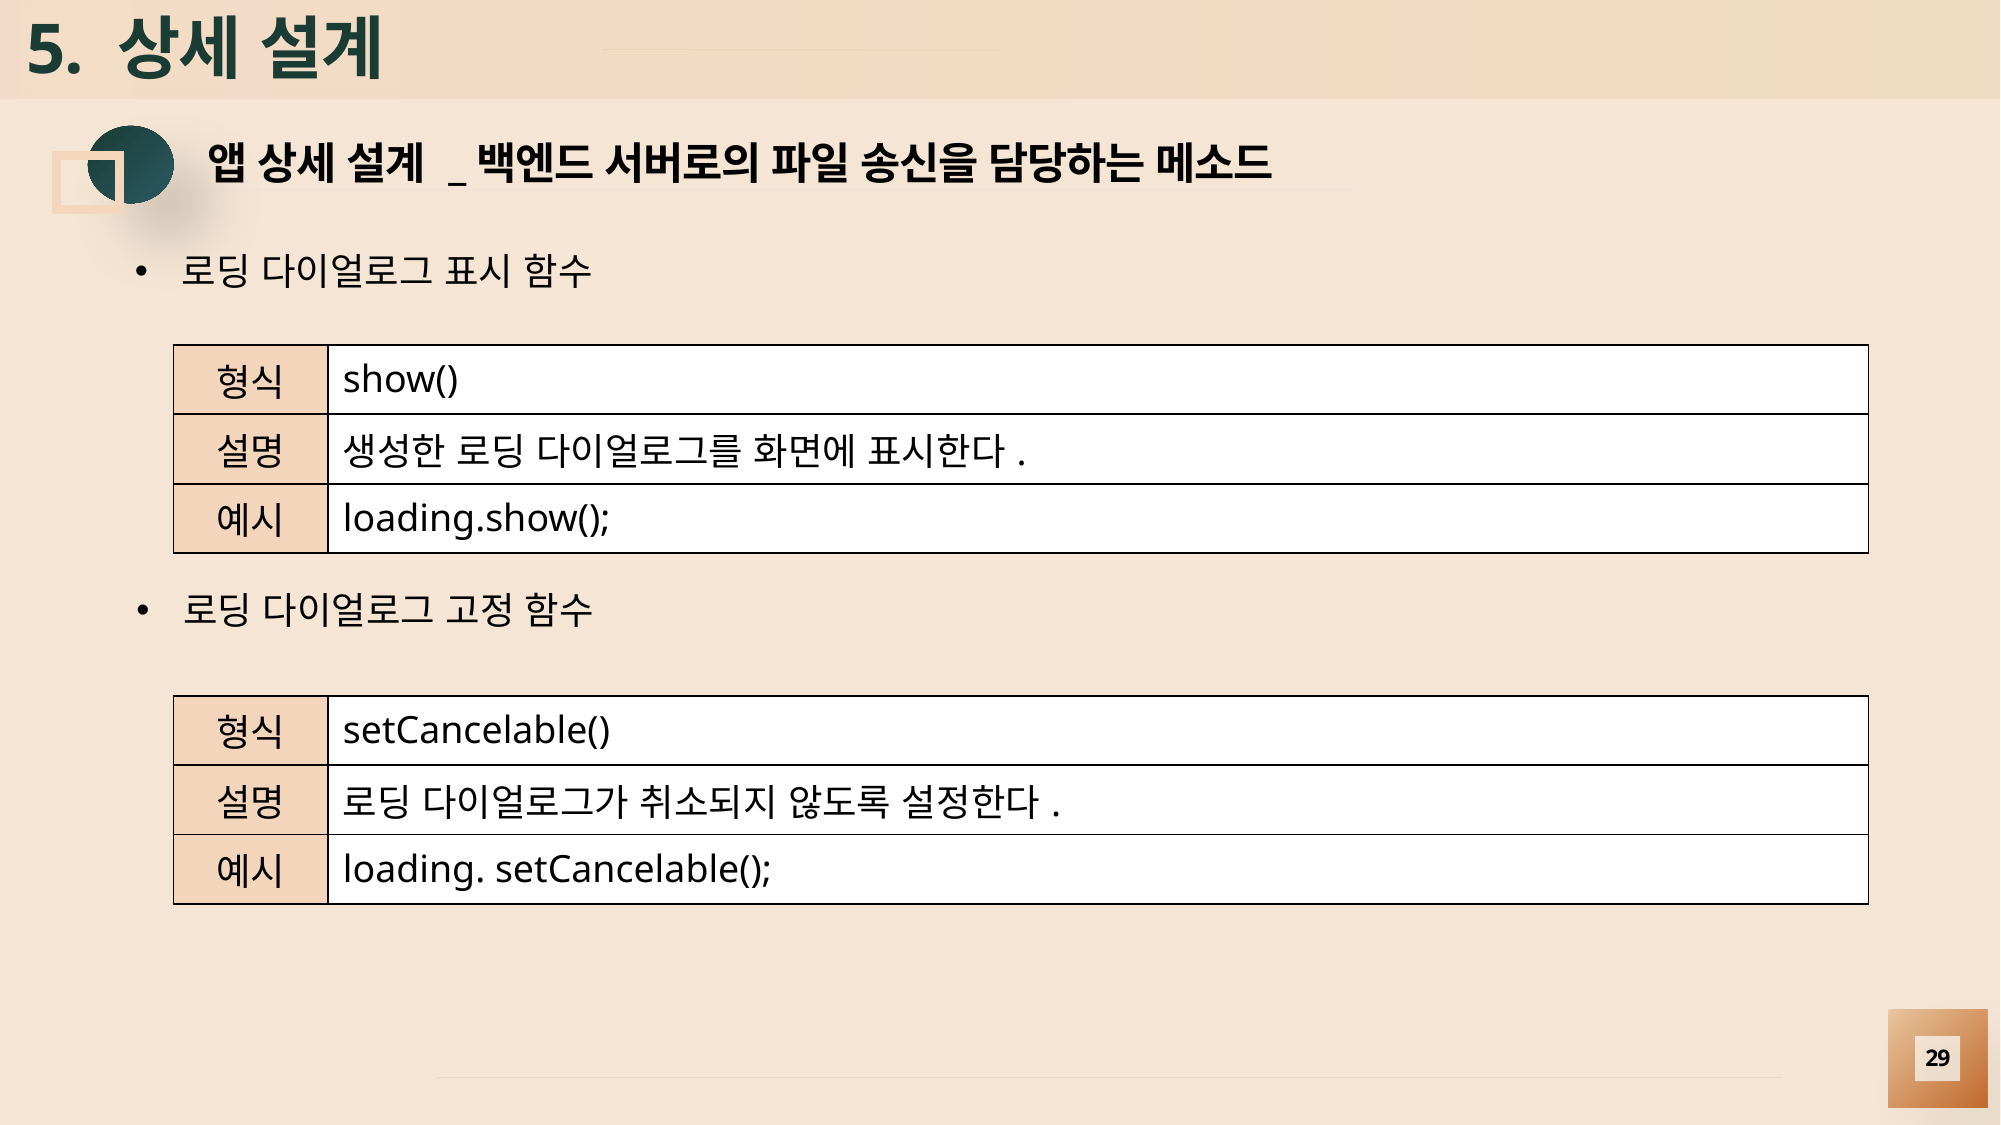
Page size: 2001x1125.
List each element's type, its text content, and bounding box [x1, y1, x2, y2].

table_cell 생성한 로딩 다이얼로그를 화면에 표시한다. [329, 415, 1868, 483]
table_header setCancelable() [329, 697, 1868, 764]
text_box 로딩 다이얼로그 고정 함수 [121, 579, 930, 640]
text_box [89, 124, 175, 205]
text_box [53, 152, 123, 213]
text_box 로딩 다이얼로그 표시 함수 [120, 240, 892, 301]
table_cell loading. setCancelable(); [329, 835, 1868, 903]
slide_number 29 [1890, 1042, 1986, 1077]
table_header 형식 [174, 346, 327, 413]
table_cell loading.show(); [329, 485, 1868, 552]
title 5. 상세 설계 [26, 0, 1308, 94]
table_cell 예시 [174, 835, 327, 903]
table_cell 예시 [174, 485, 327, 552]
text_box 앱 상세 설계 _백엔드 서버로의 파일 송신을 담당하는 메소드 [207, 134, 1355, 190]
text_box [86, 159, 116, 202]
table_cell 로딩 다이얼로그가 취소되지 않도록 설정한다. [329, 766, 1868, 834]
table_cell 설명 [174, 415, 327, 483]
table_header show() [329, 346, 1868, 413]
table_cell 설명 [174, 766, 327, 834]
table_header 형식 [174, 697, 327, 764]
